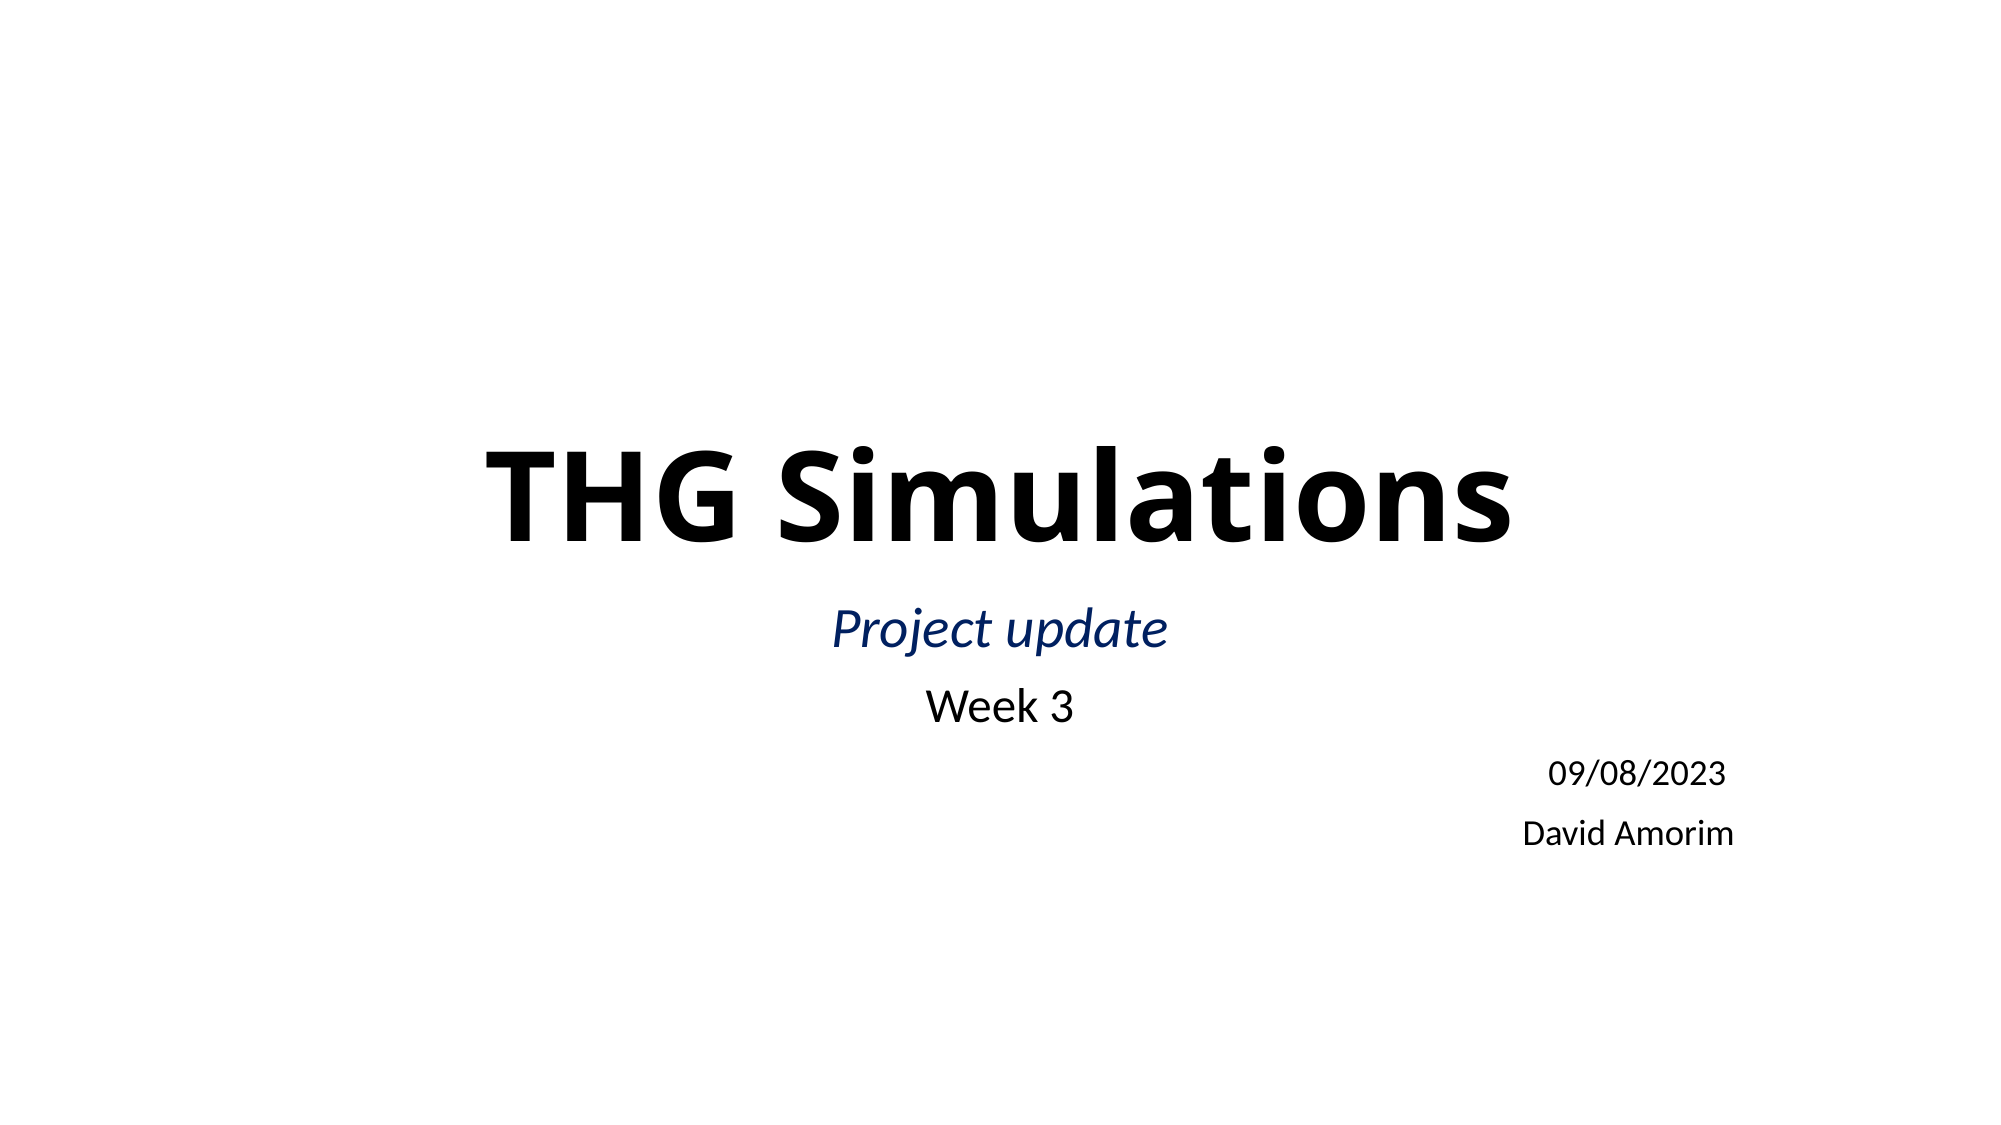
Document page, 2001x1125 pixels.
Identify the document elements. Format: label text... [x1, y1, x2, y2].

subtitle Project update Week 3 09/08/2023 David Amorim [249, 590, 1750, 863]
title THG Simulations [249, 184, 1750, 576]
